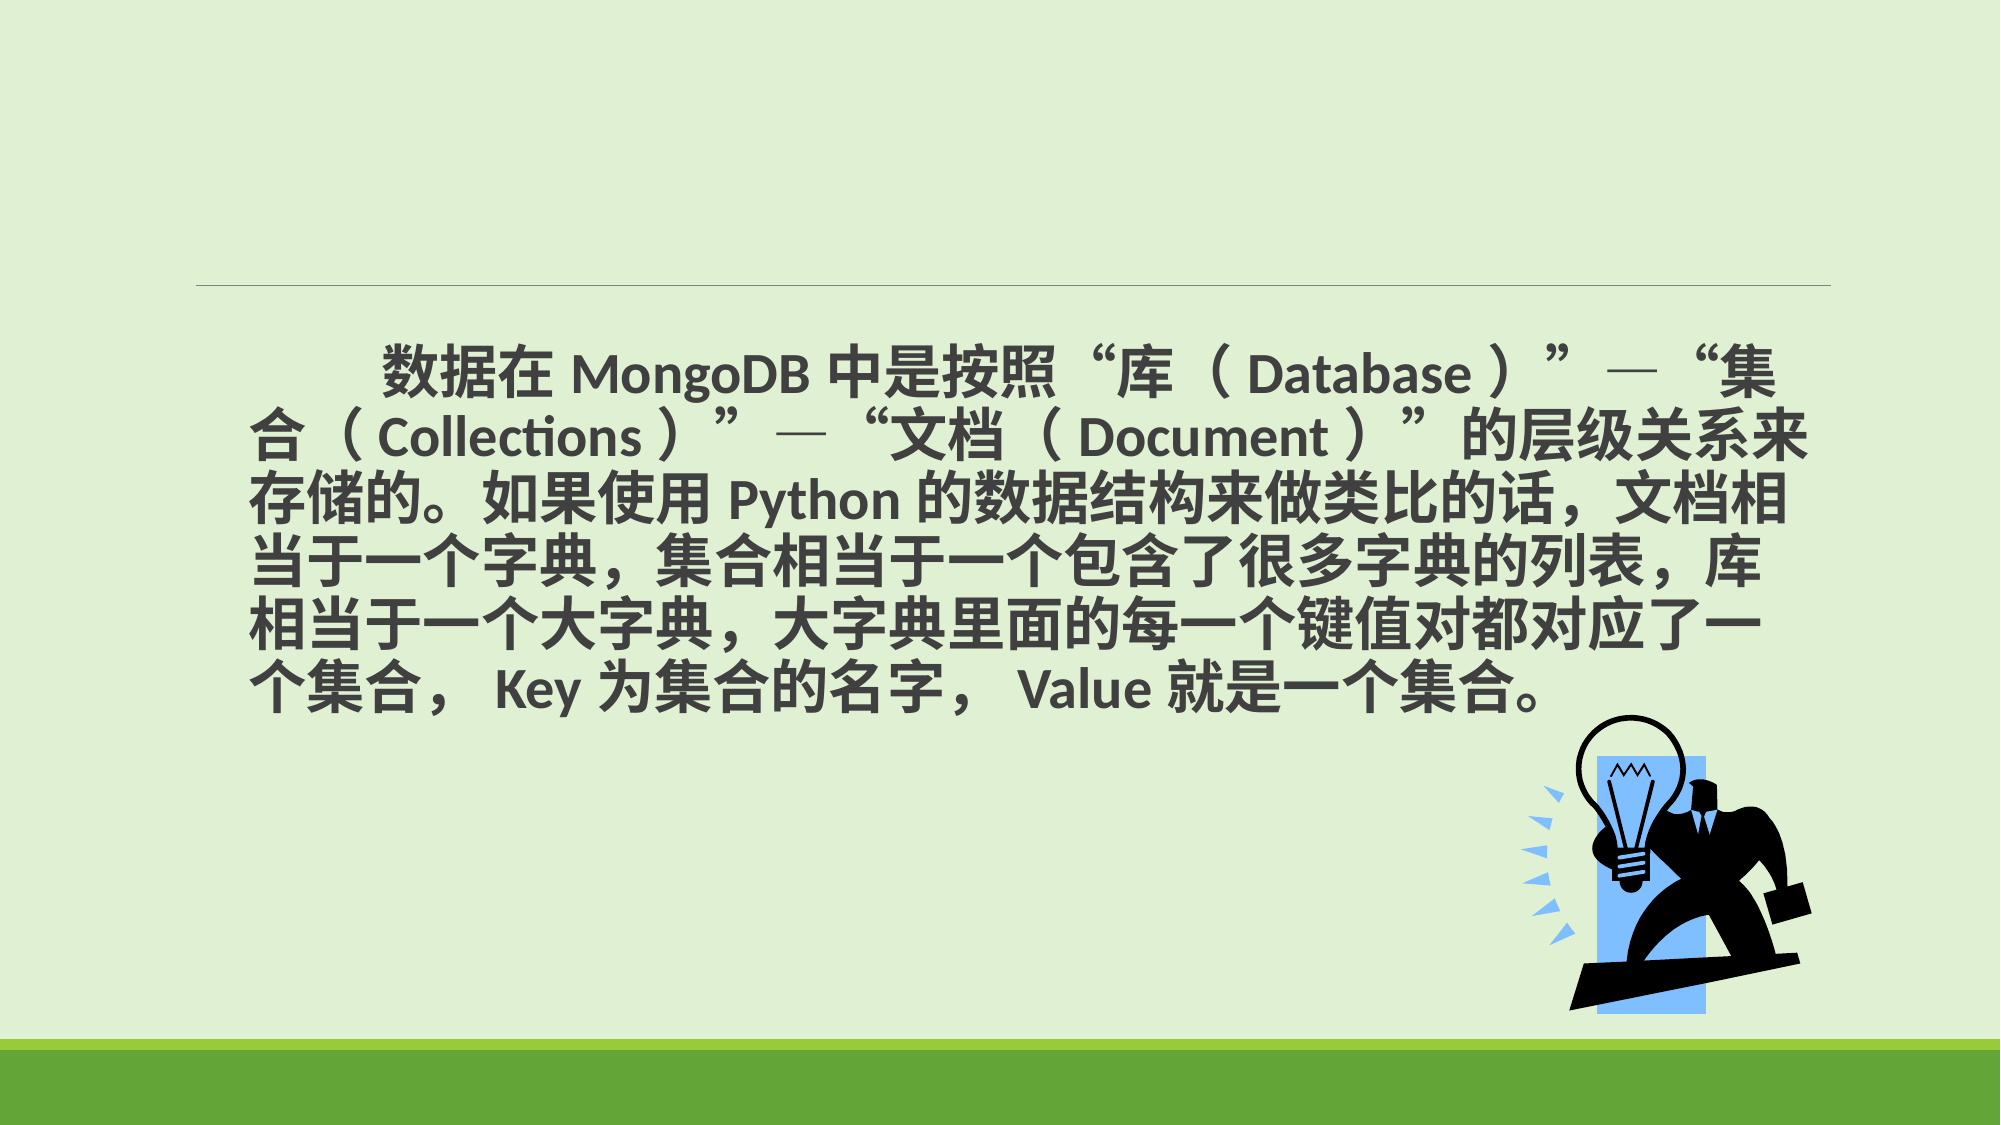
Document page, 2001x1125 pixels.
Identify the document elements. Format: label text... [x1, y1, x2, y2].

list 数据在MongoDB中是按照“库（Database）”—“集合（Collections）”—“文档（Document）”的层级关系来存储的。如果使用Python的数据结构来做类比的话，文档相当于一个字典，集合相当于一个包含了很多字典的列表，库相当于一个大字典，大字典里面的每一个键值对都对应了一个集合，Key为集合的名字，Value就是一个集合。 [233, 335, 1812, 996]
picture [1520, 714, 1813, 1015]
